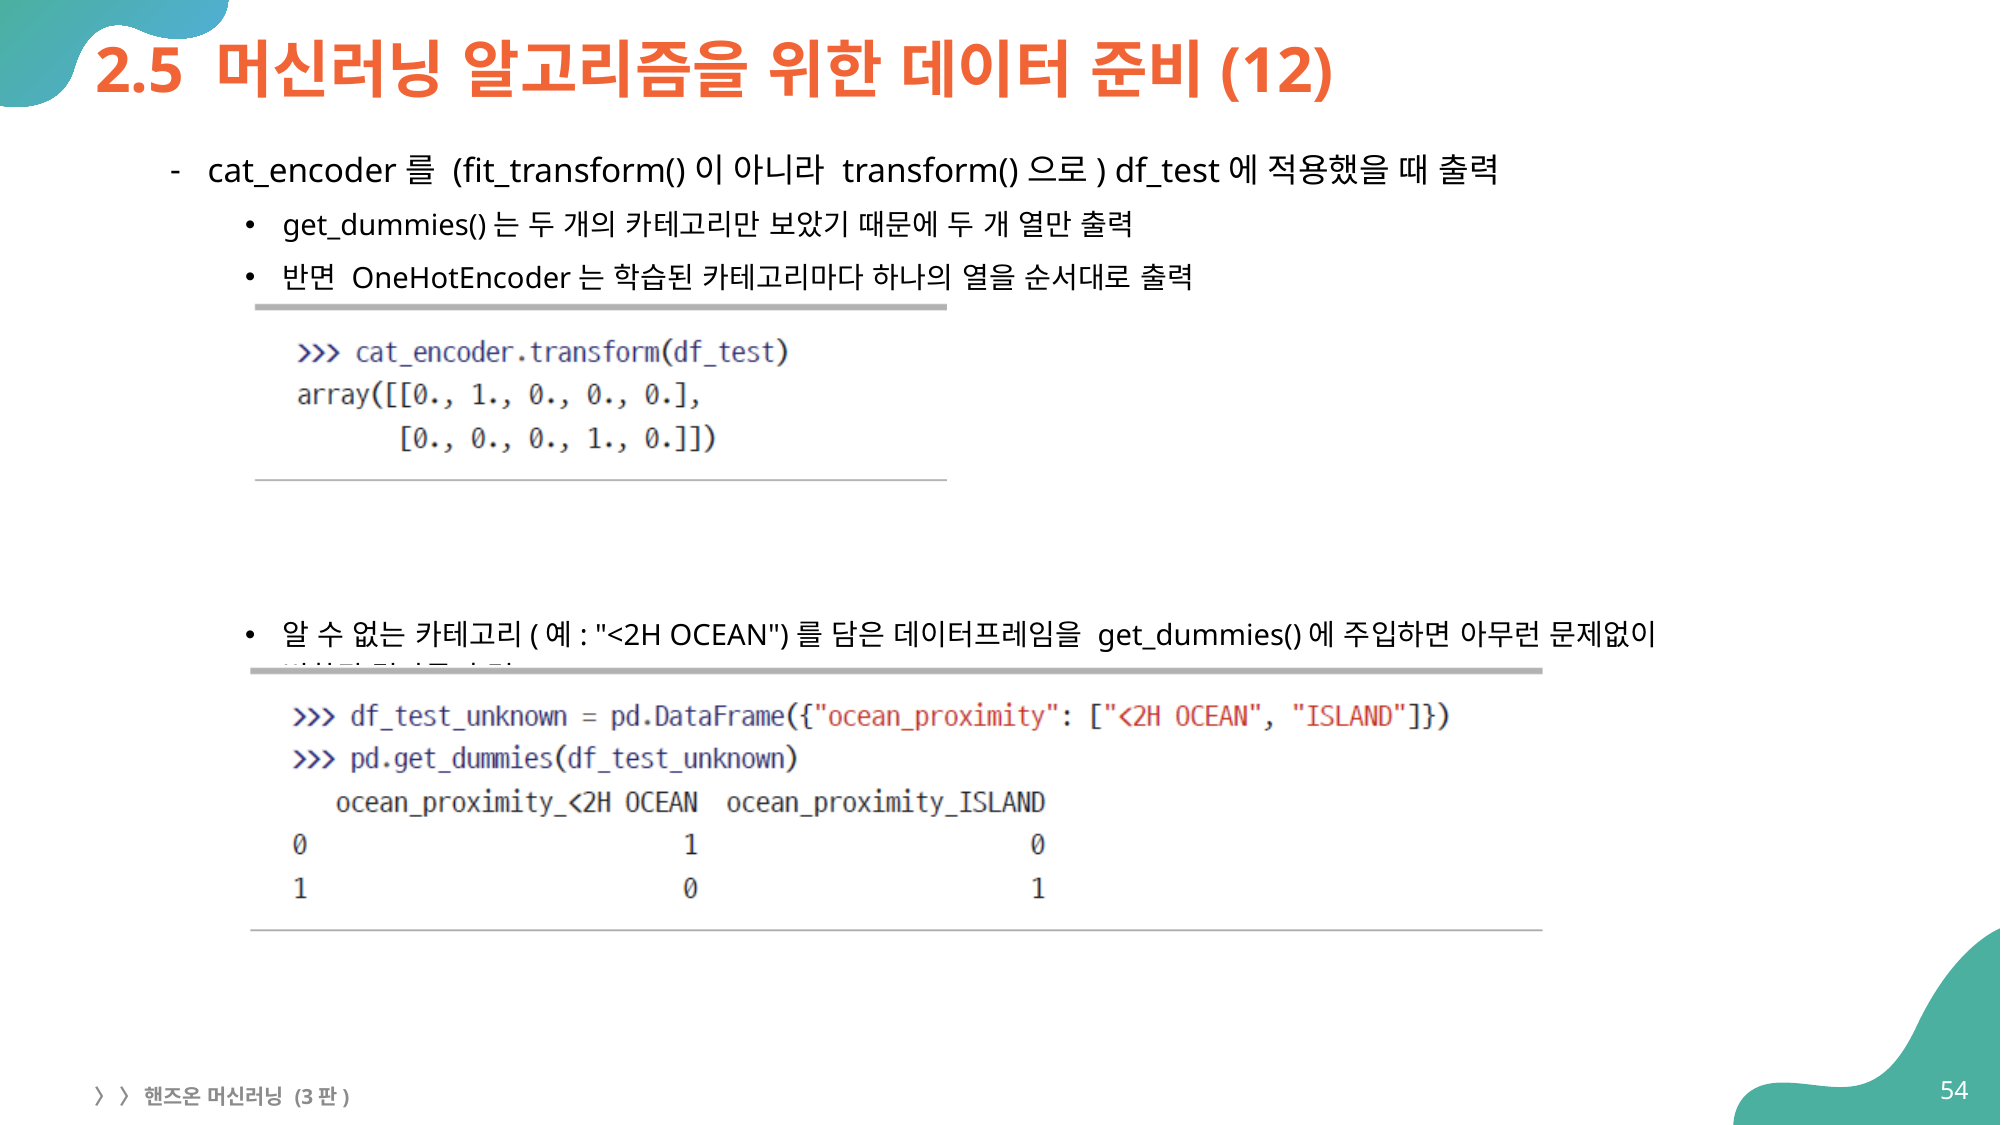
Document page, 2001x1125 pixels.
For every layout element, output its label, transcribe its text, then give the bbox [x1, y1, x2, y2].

list cat_encoder를 (fit_transform()이 아니라 transform()으로) df_test에 적용했을 때 출력 get_dummies()는 두 개의 카테고리만 보았기 때문에 두 개 열만 출력 반면 OneHotEncoder는 학습된 카테고리마다 하나의 열을 순서대로 출력 알 수 없는 카테고리(예: "<2H OCEAN")를 담은 데이터프레임을 get_dummies()에 주입하면 아무런 문제없이 변환된 결과를 출력 [79, 133, 1931, 936]
picture [249, 665, 1557, 936]
slide_number 54 [1917, 1061, 1984, 1122]
footer 〉 〉 핸즈온 머신러닝 (3판) [79, 1078, 755, 1114]
title 2.5 머신러닝 알고리즘을 위한 데이터 준비(12) [79, 17, 1931, 128]
picture [249, 298, 947, 490]
